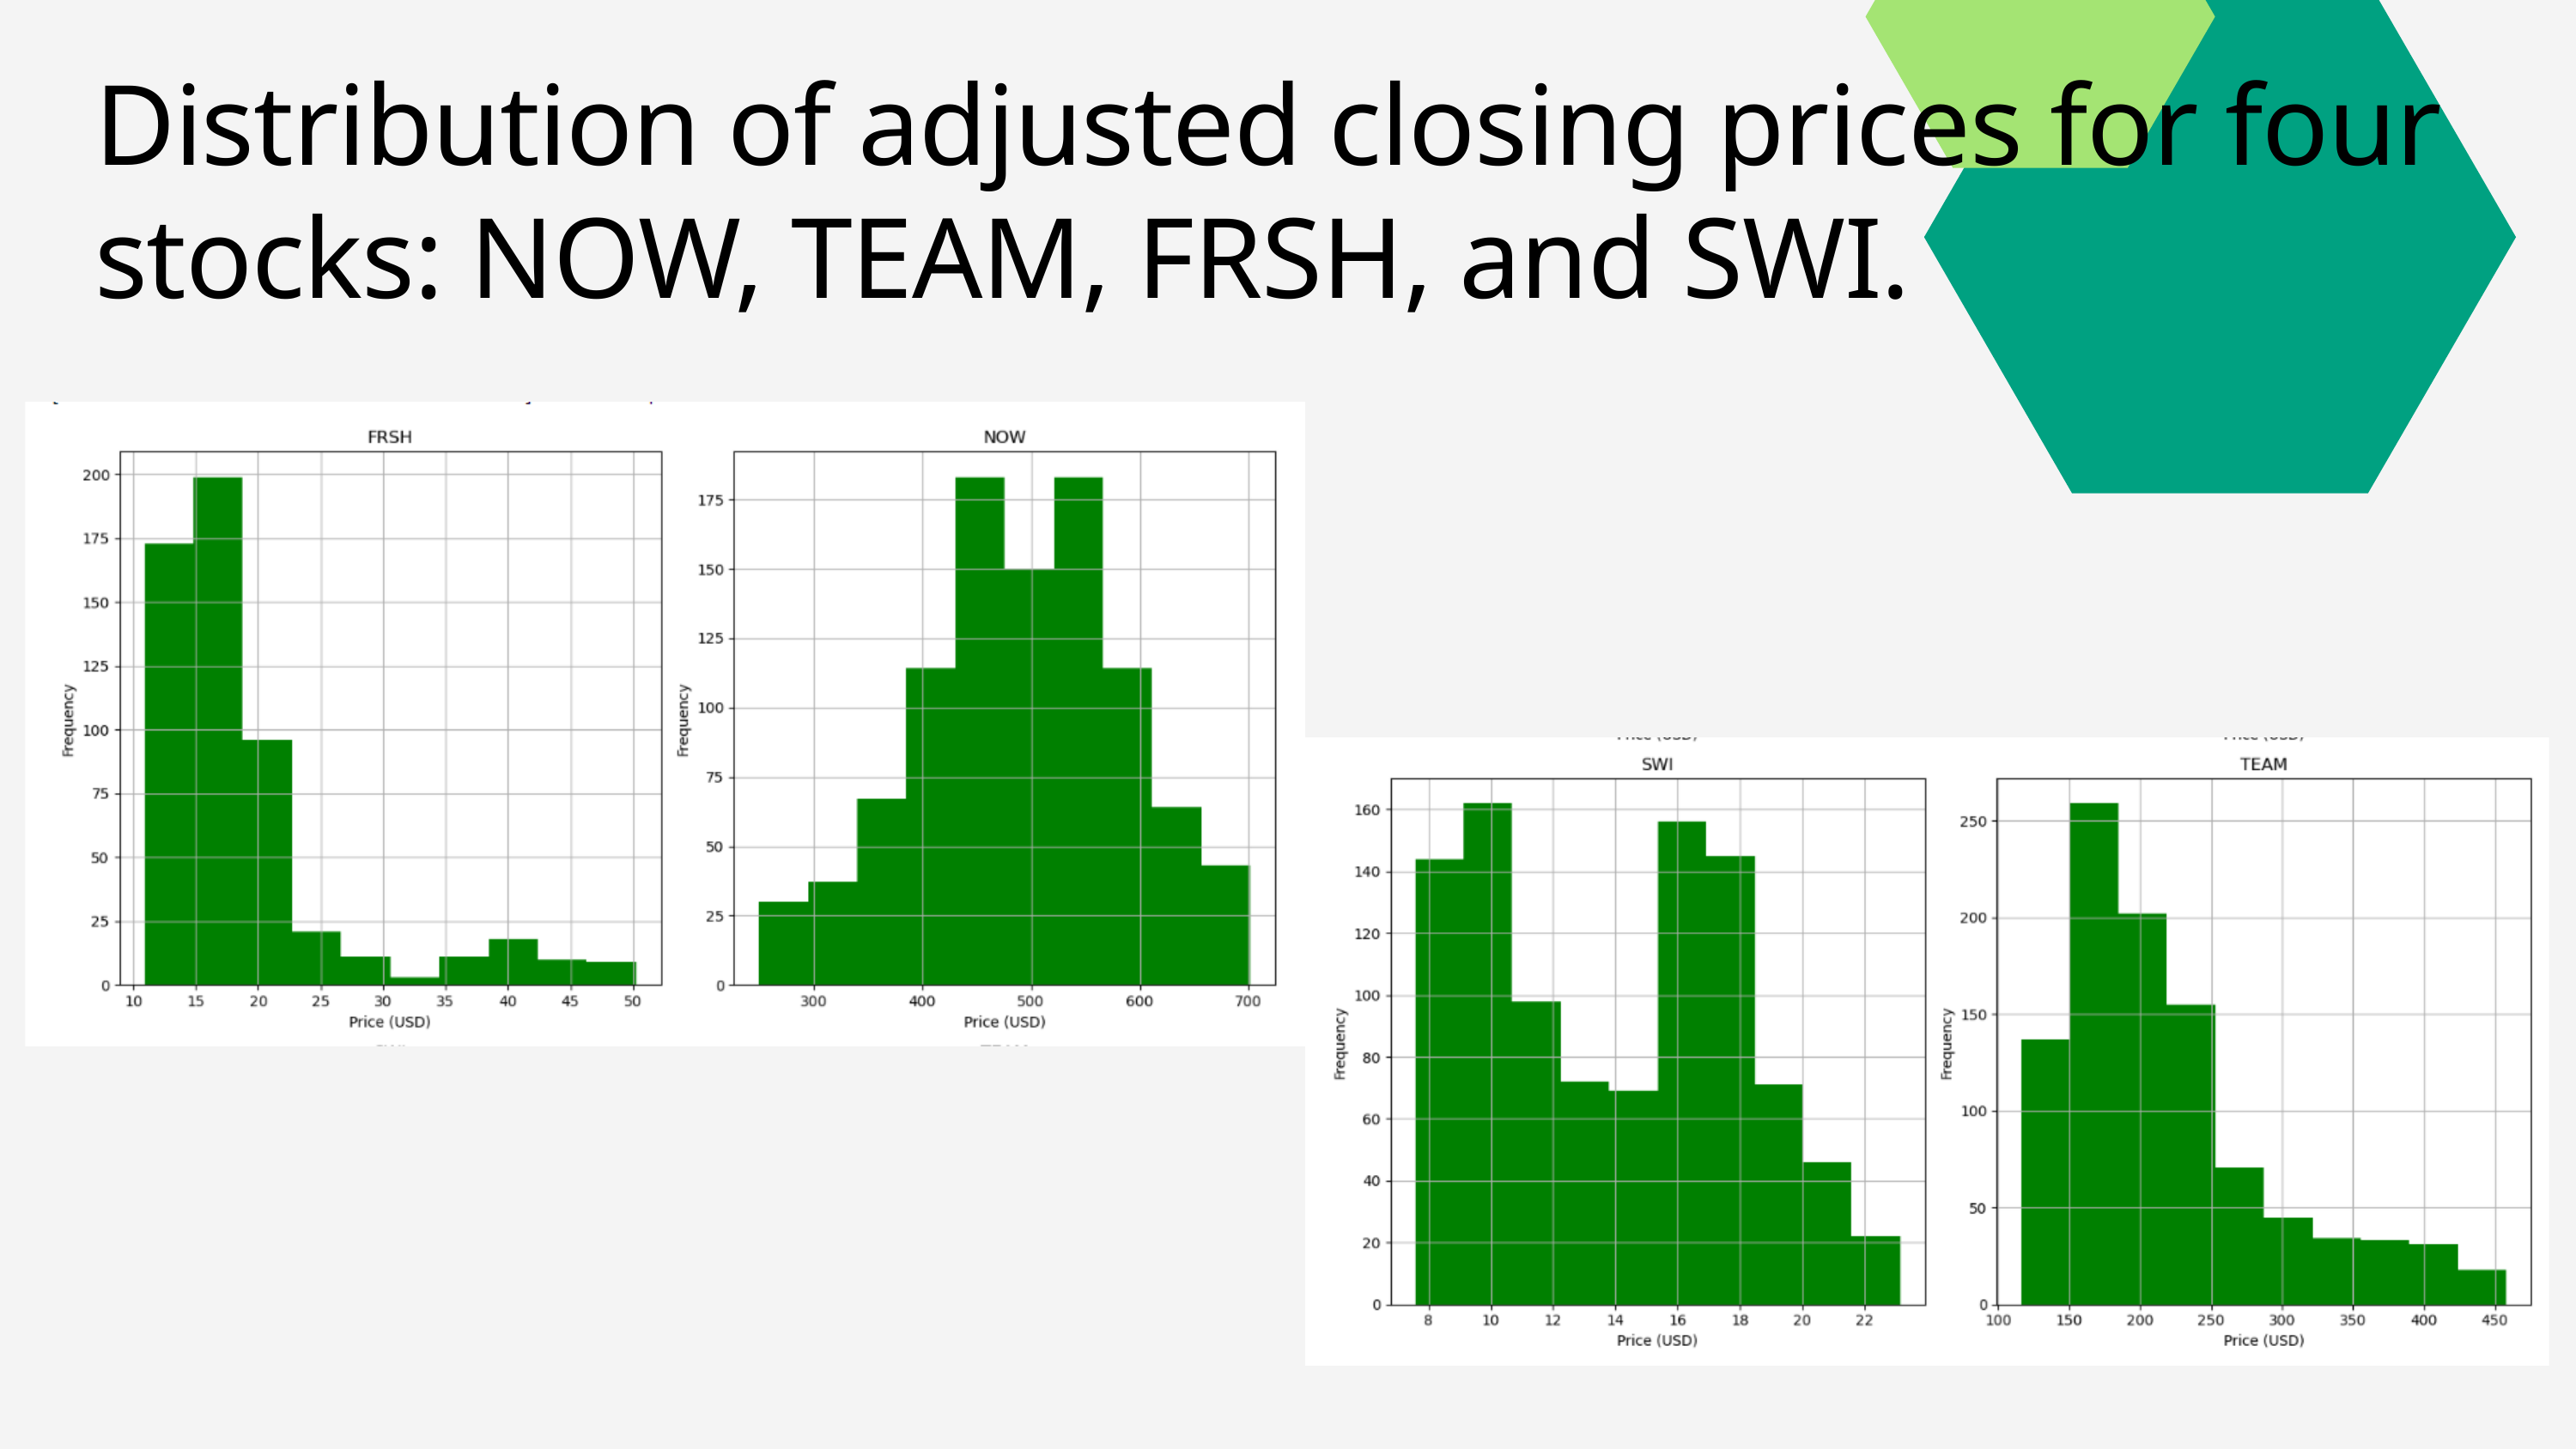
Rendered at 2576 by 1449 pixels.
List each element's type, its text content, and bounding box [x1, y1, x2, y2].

text_box [25, 402, 1306, 1046]
text_box [1305, 737, 2549, 1366]
text_box Distribution of adjusted closing prices for four stocks: NOW, TEAM, FRSH, and SWI. [94, 54, 1919, 321]
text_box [1865, 0, 2215, 168]
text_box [1923, 0, 2517, 494]
